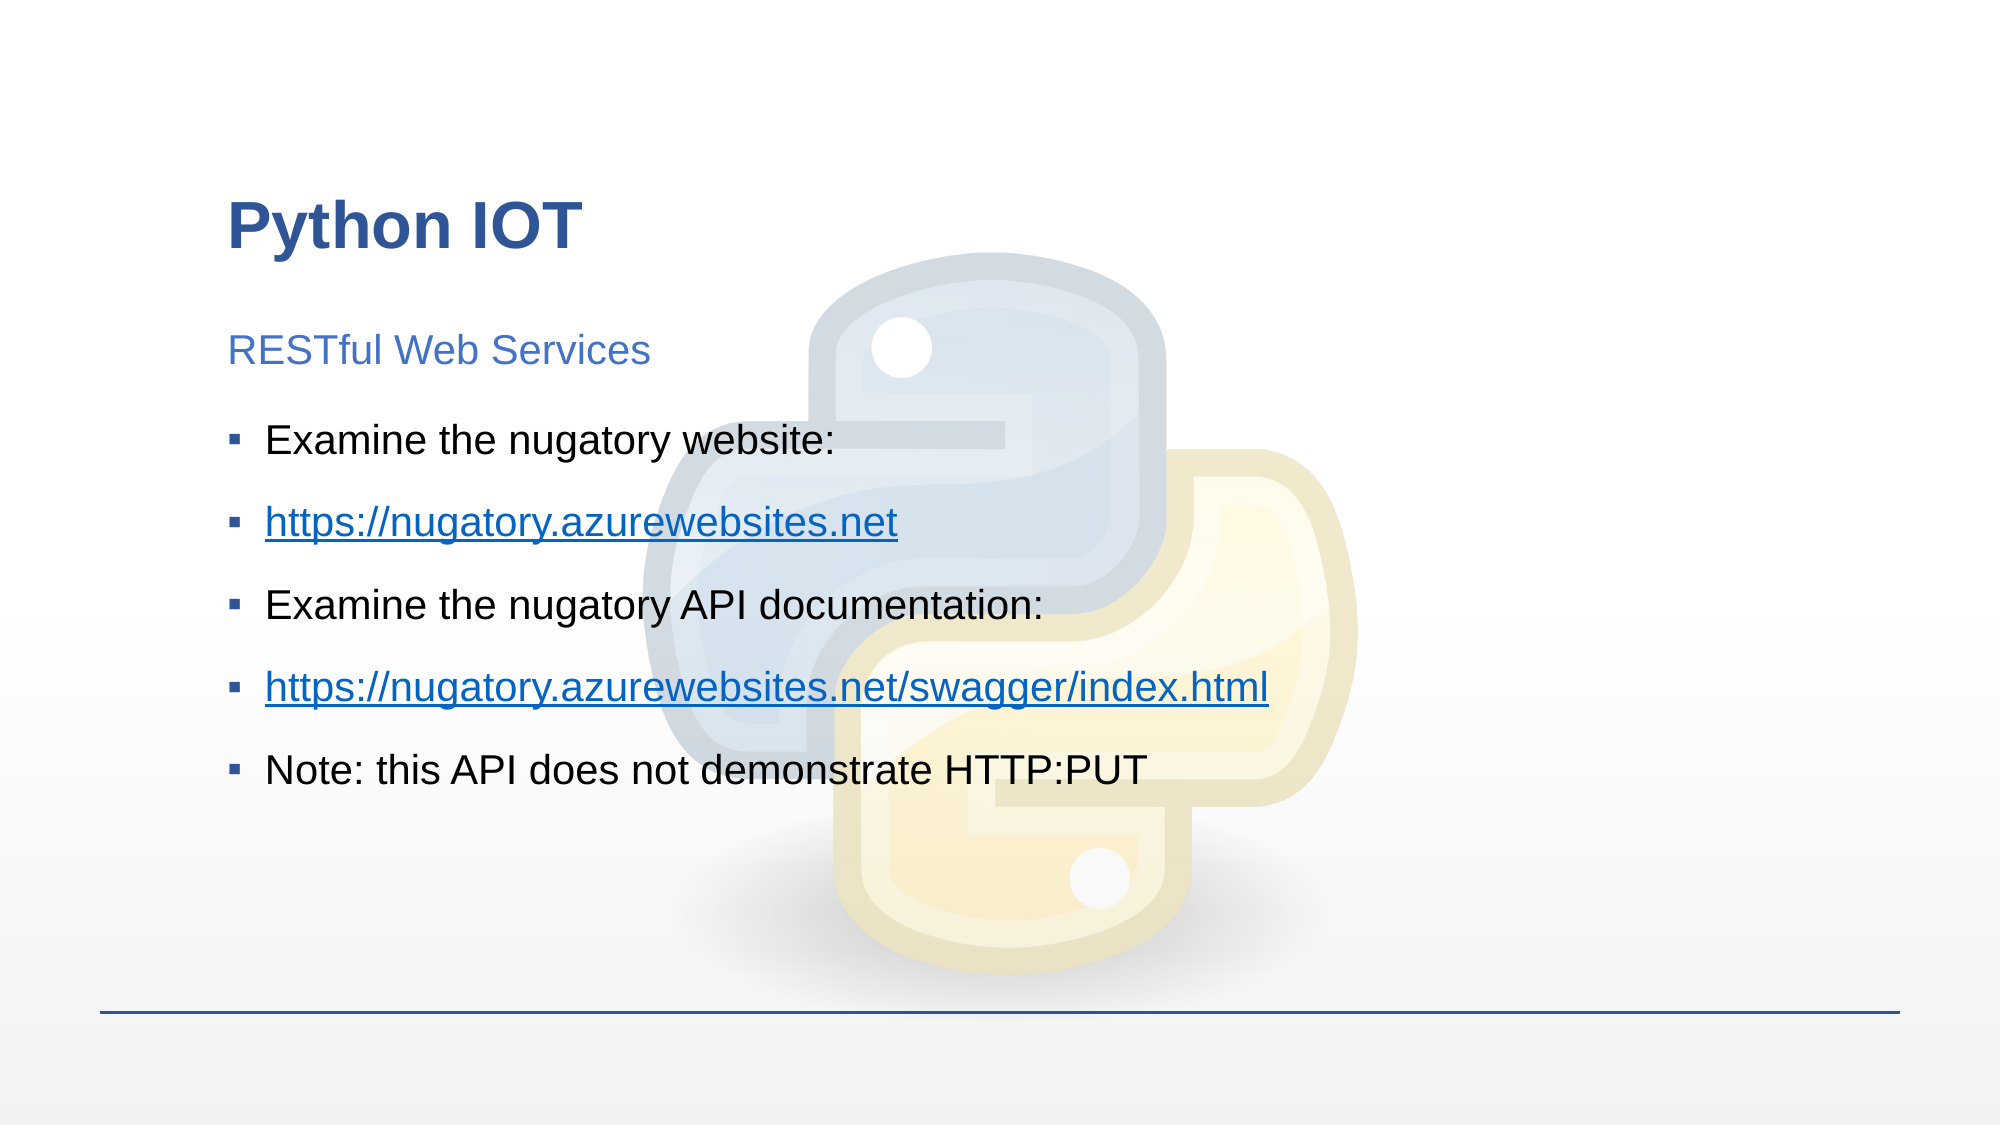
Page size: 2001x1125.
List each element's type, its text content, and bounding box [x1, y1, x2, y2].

list Examine the nugatory website: https://nugatory.azurewebsites.net Examine the nugatory API documentation: https://nugatory.azurewebsites.net/swagger/index.html Note: this API does not demonstrate HTTP:PUT [212, 410, 1788, 950]
list RESTful Web Services [212, 298, 1788, 404]
title Python IOT [212, 82, 1788, 271]
